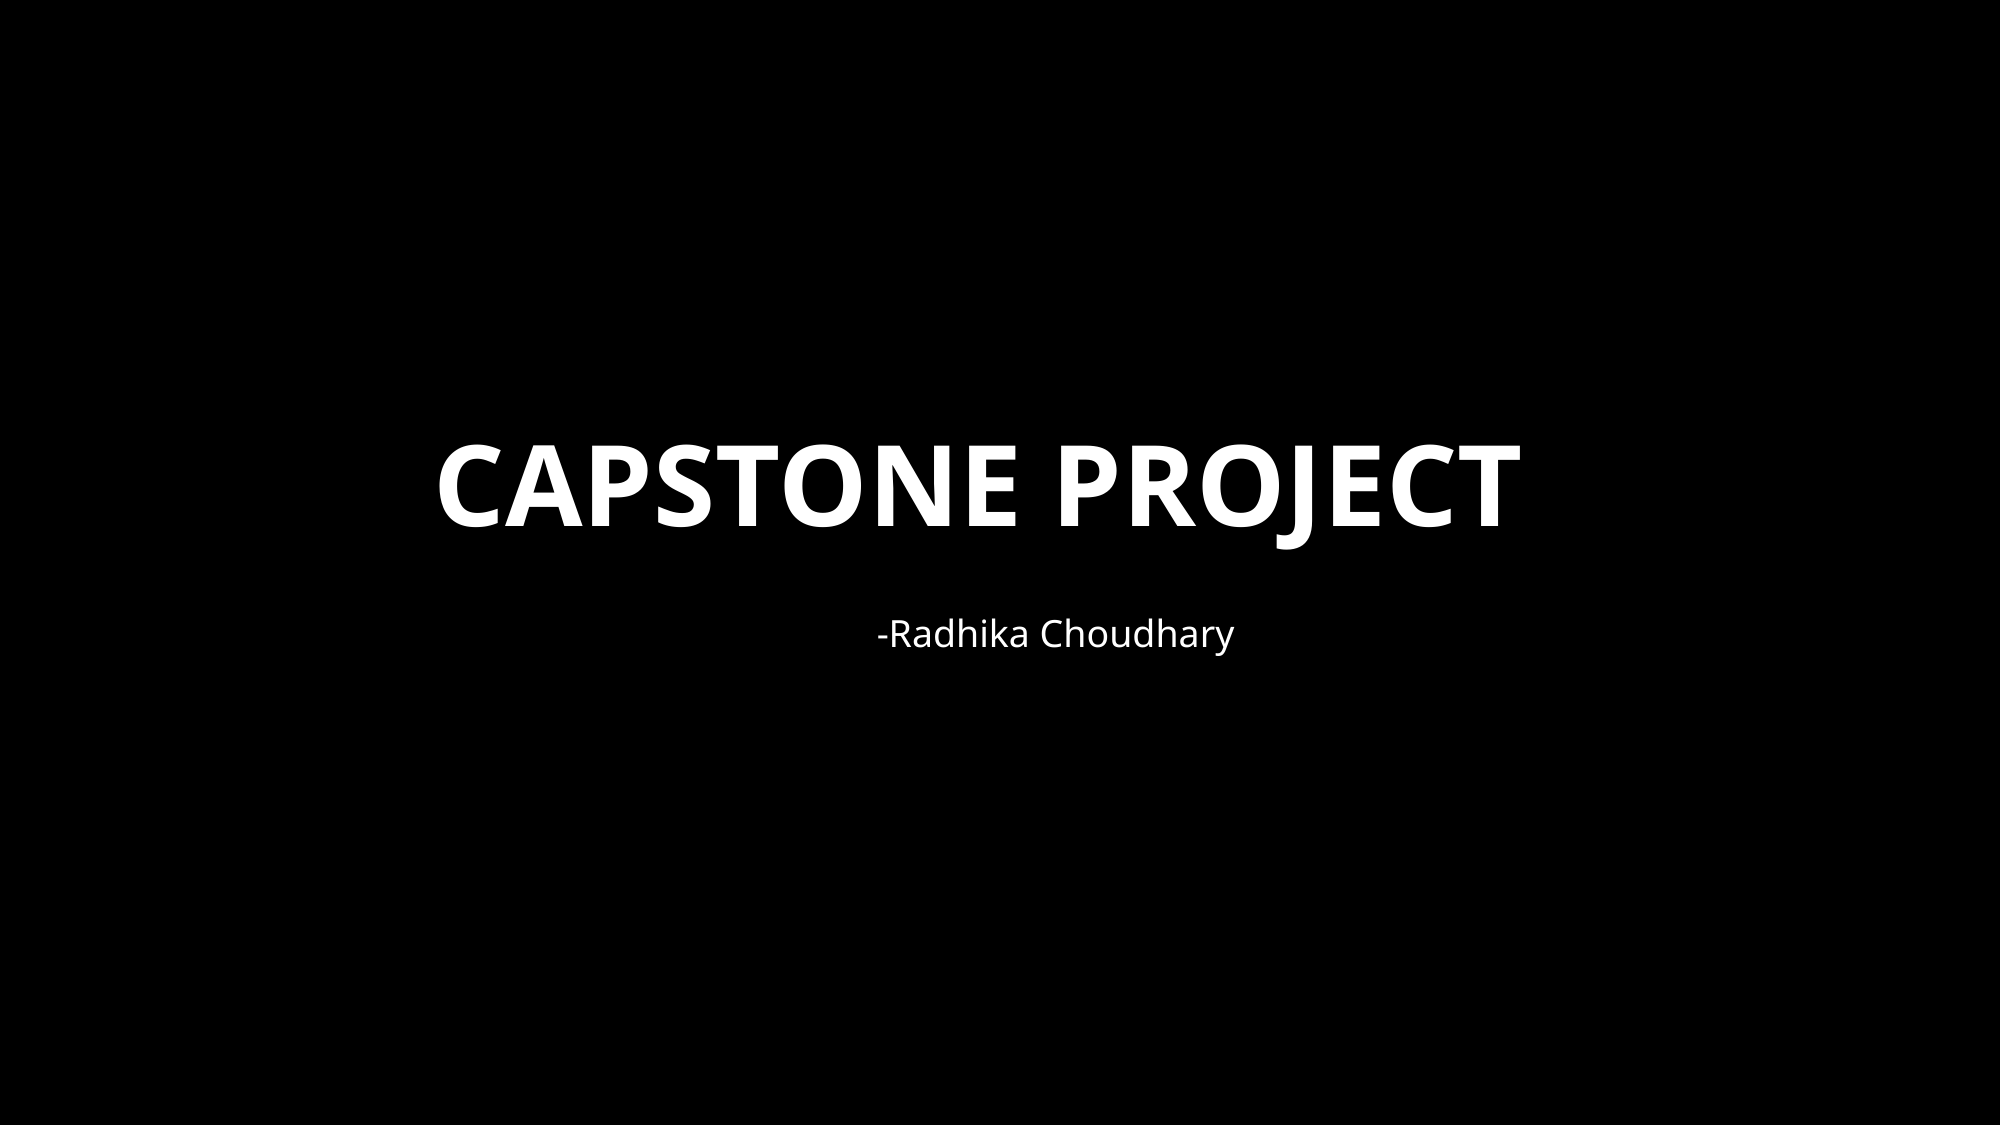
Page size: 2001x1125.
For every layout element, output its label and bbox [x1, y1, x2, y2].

text_box [0, 0, 2000, 1125]
